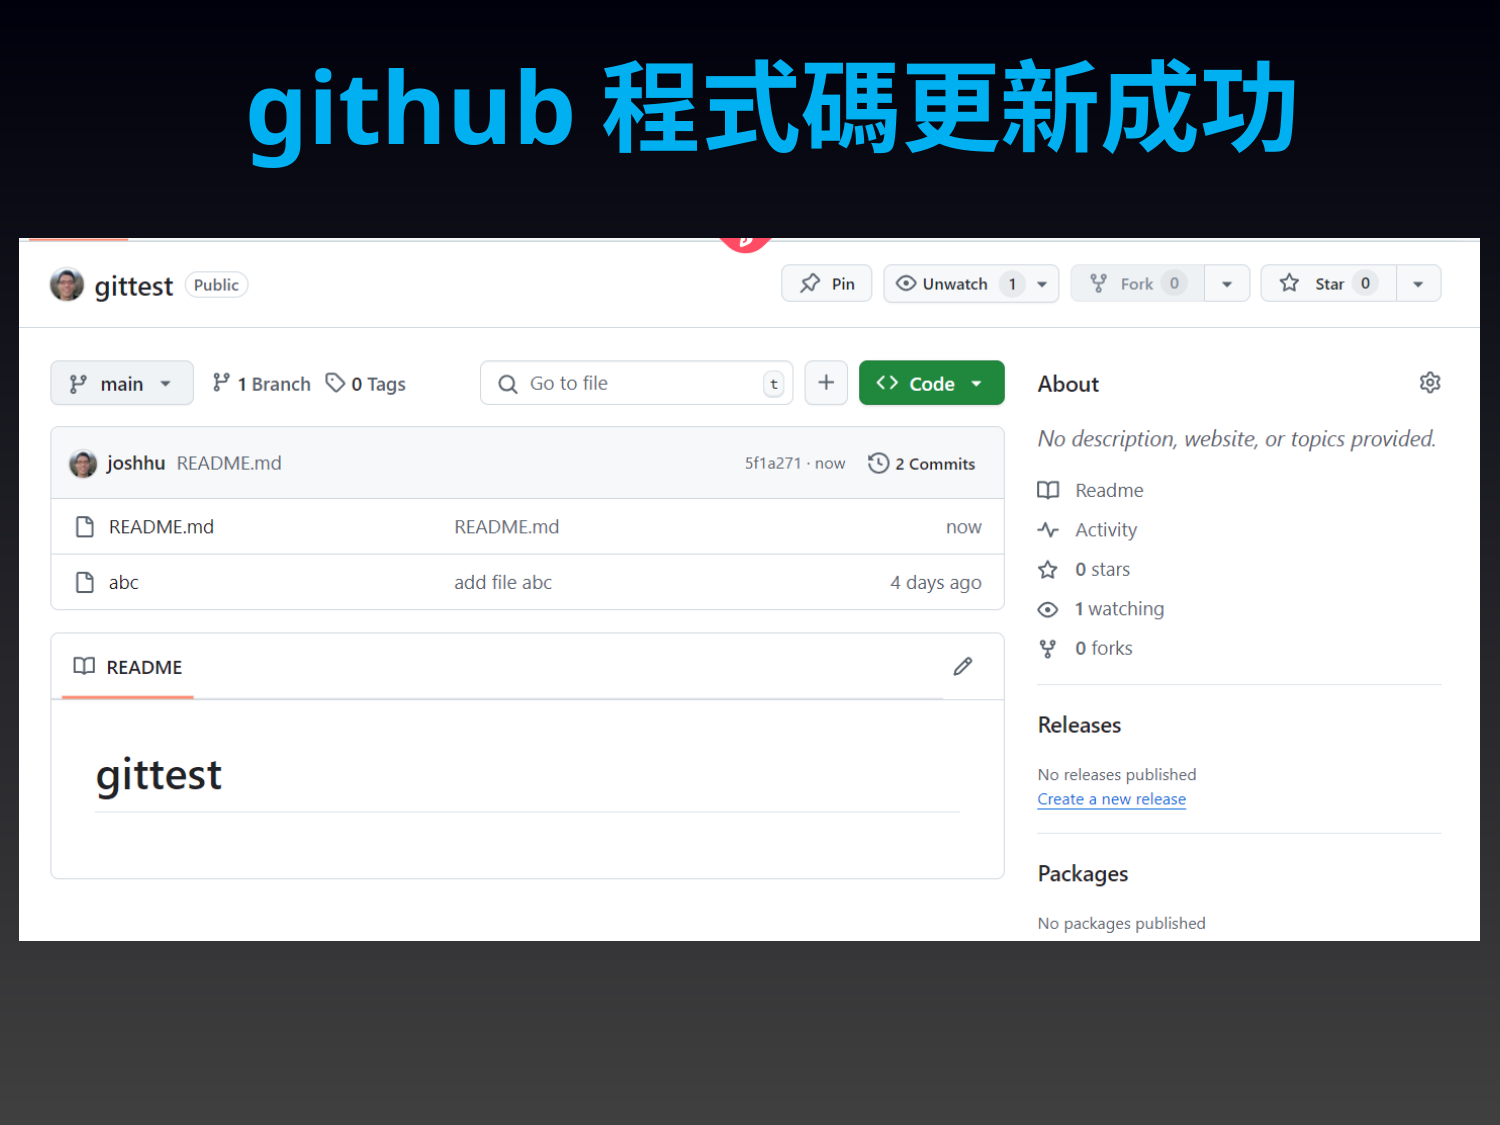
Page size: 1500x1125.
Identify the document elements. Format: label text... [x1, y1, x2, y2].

text_box github程式碼更新成功 [230, 16, 1411, 180]
picture [19, 238, 1481, 942]
